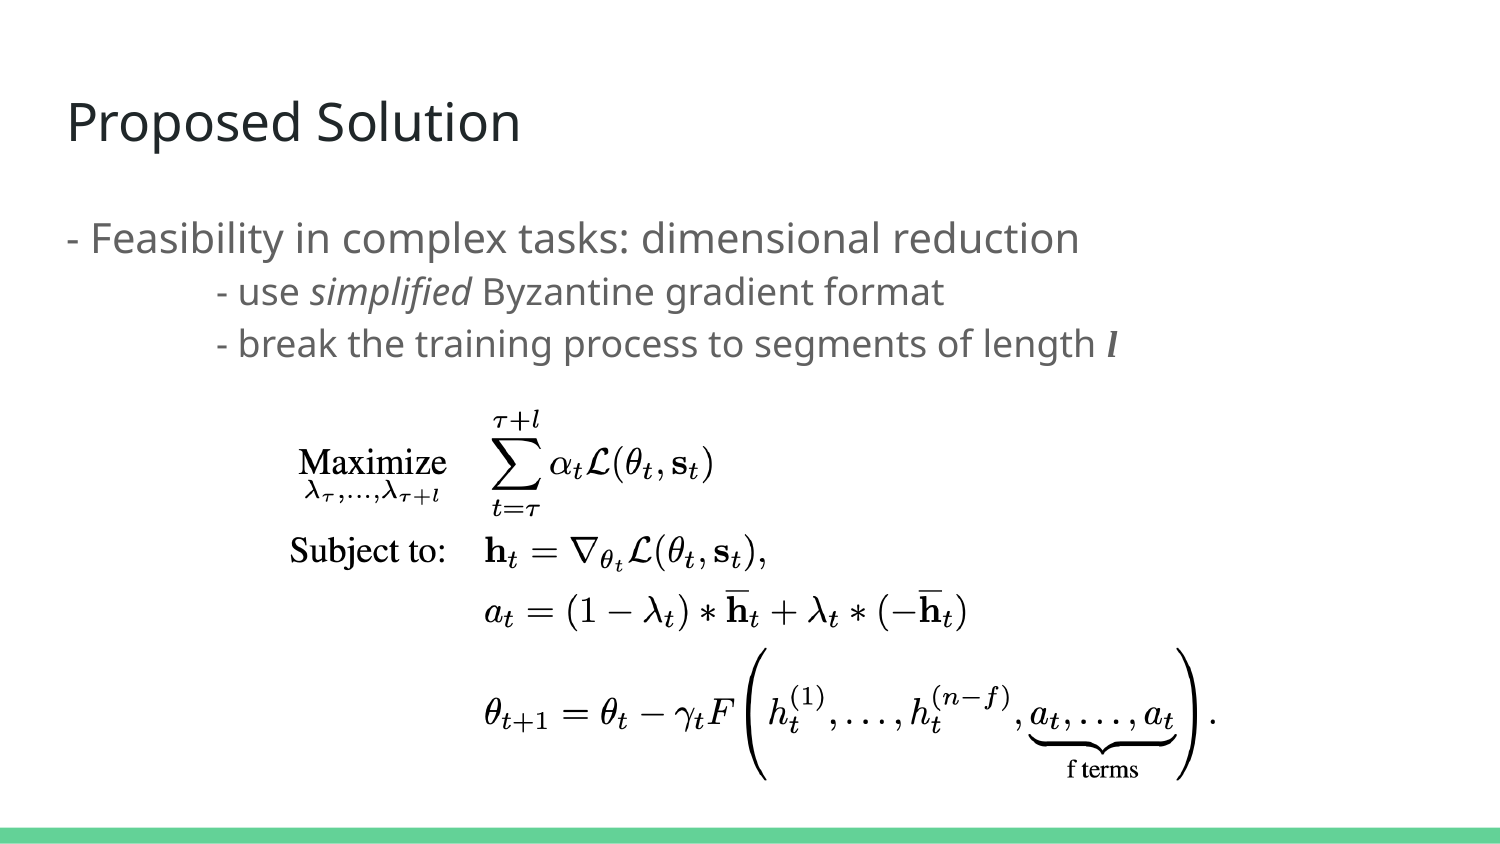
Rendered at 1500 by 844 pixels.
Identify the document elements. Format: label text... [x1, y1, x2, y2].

picture [278, 399, 1221, 795]
title Proposed Solution [51, 72, 1449, 167]
list - Feasibility in complex tasks: dimensional reduction - use simplified Byzantine gradient format - break the training process to segments of length l [51, 189, 1449, 750]
